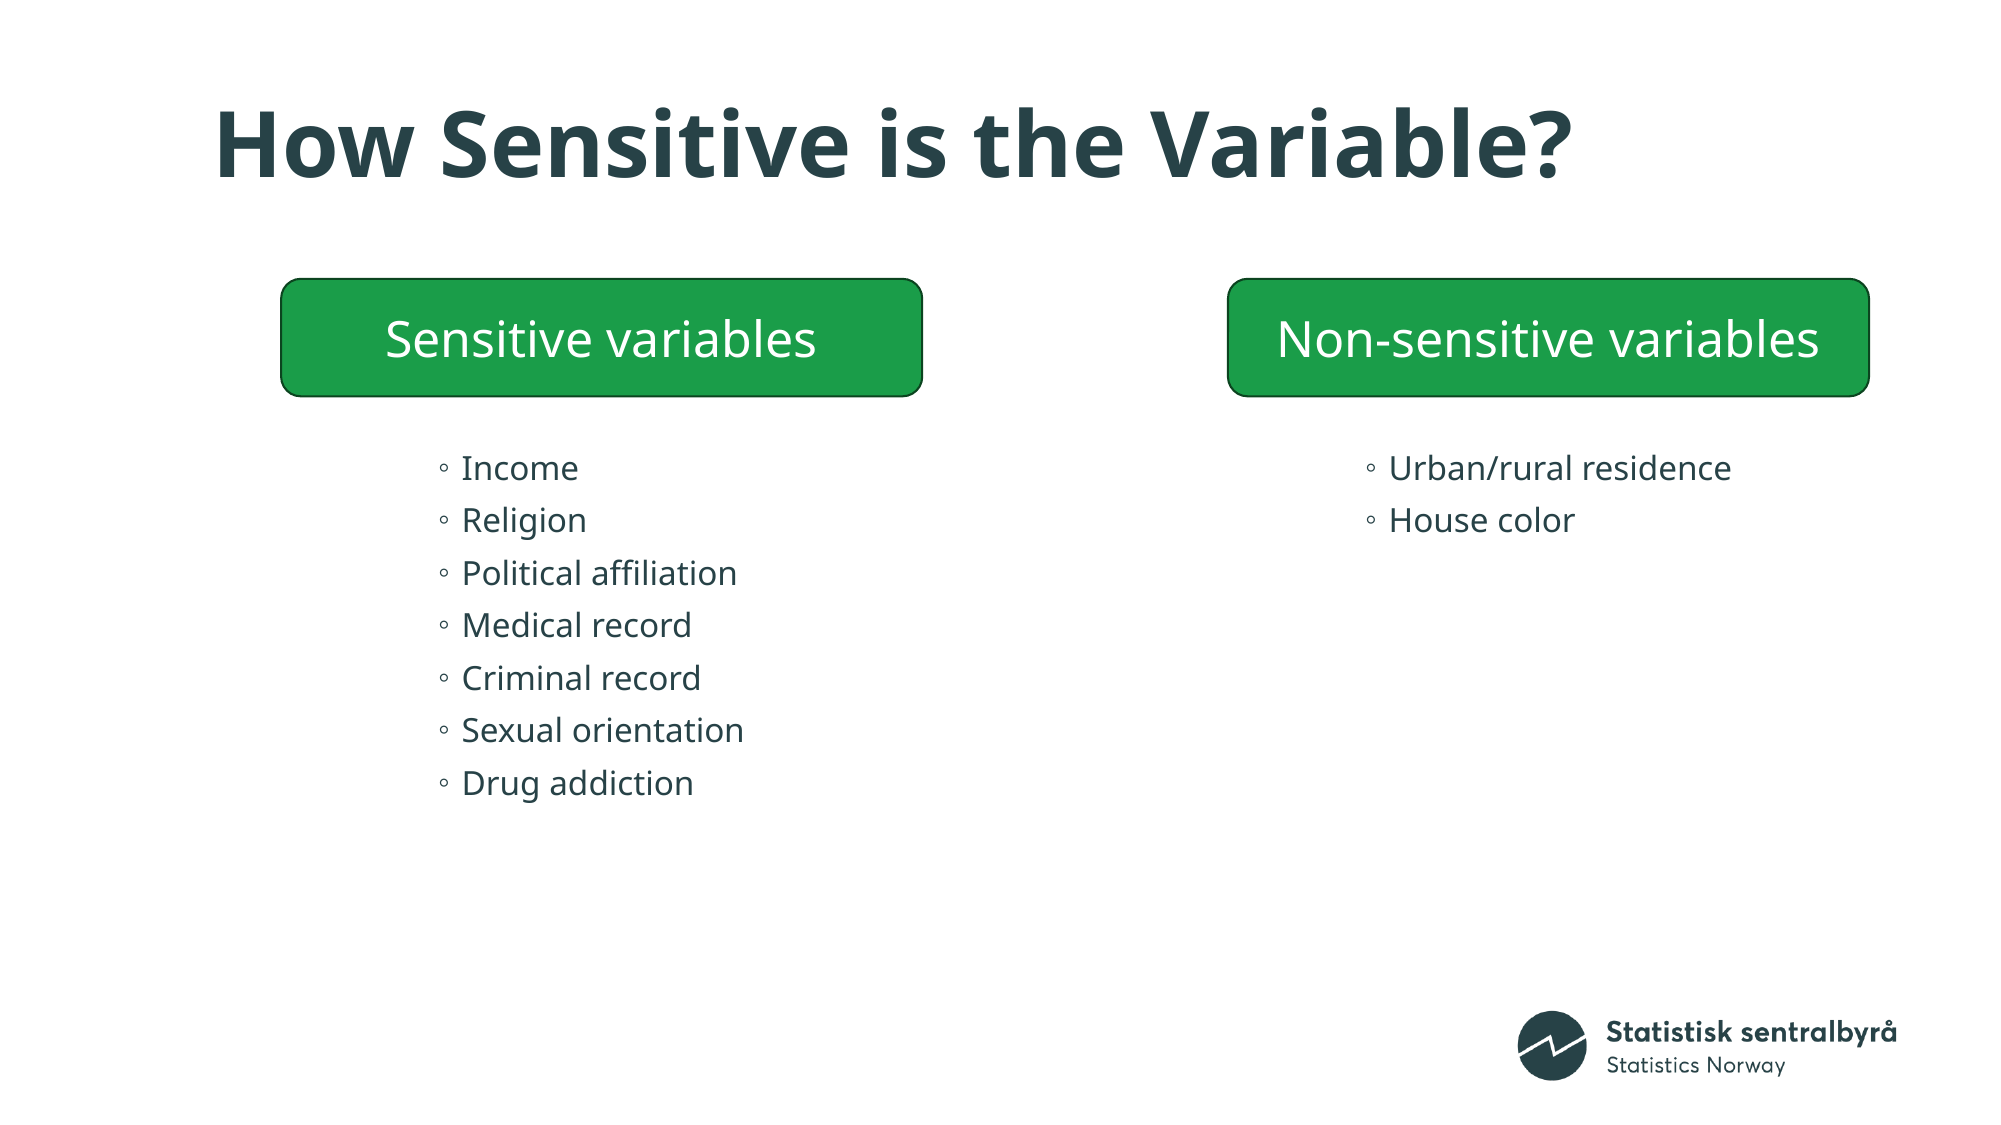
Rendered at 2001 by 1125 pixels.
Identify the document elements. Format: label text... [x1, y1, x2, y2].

text_box Income Religion Political affiliation Medical record Criminal record Sexual orientation Drug addiction [381, 439, 822, 860]
picture [1503, 995, 2000, 1125]
title How Sensitive is the Variable? [197, 44, 1781, 260]
text_box Urban/rural residence House color [1308, 439, 1789, 583]
text_box Sensitive variables [280, 277, 924, 398]
text_box Non-sensitive variables [1226, 277, 1871, 398]
